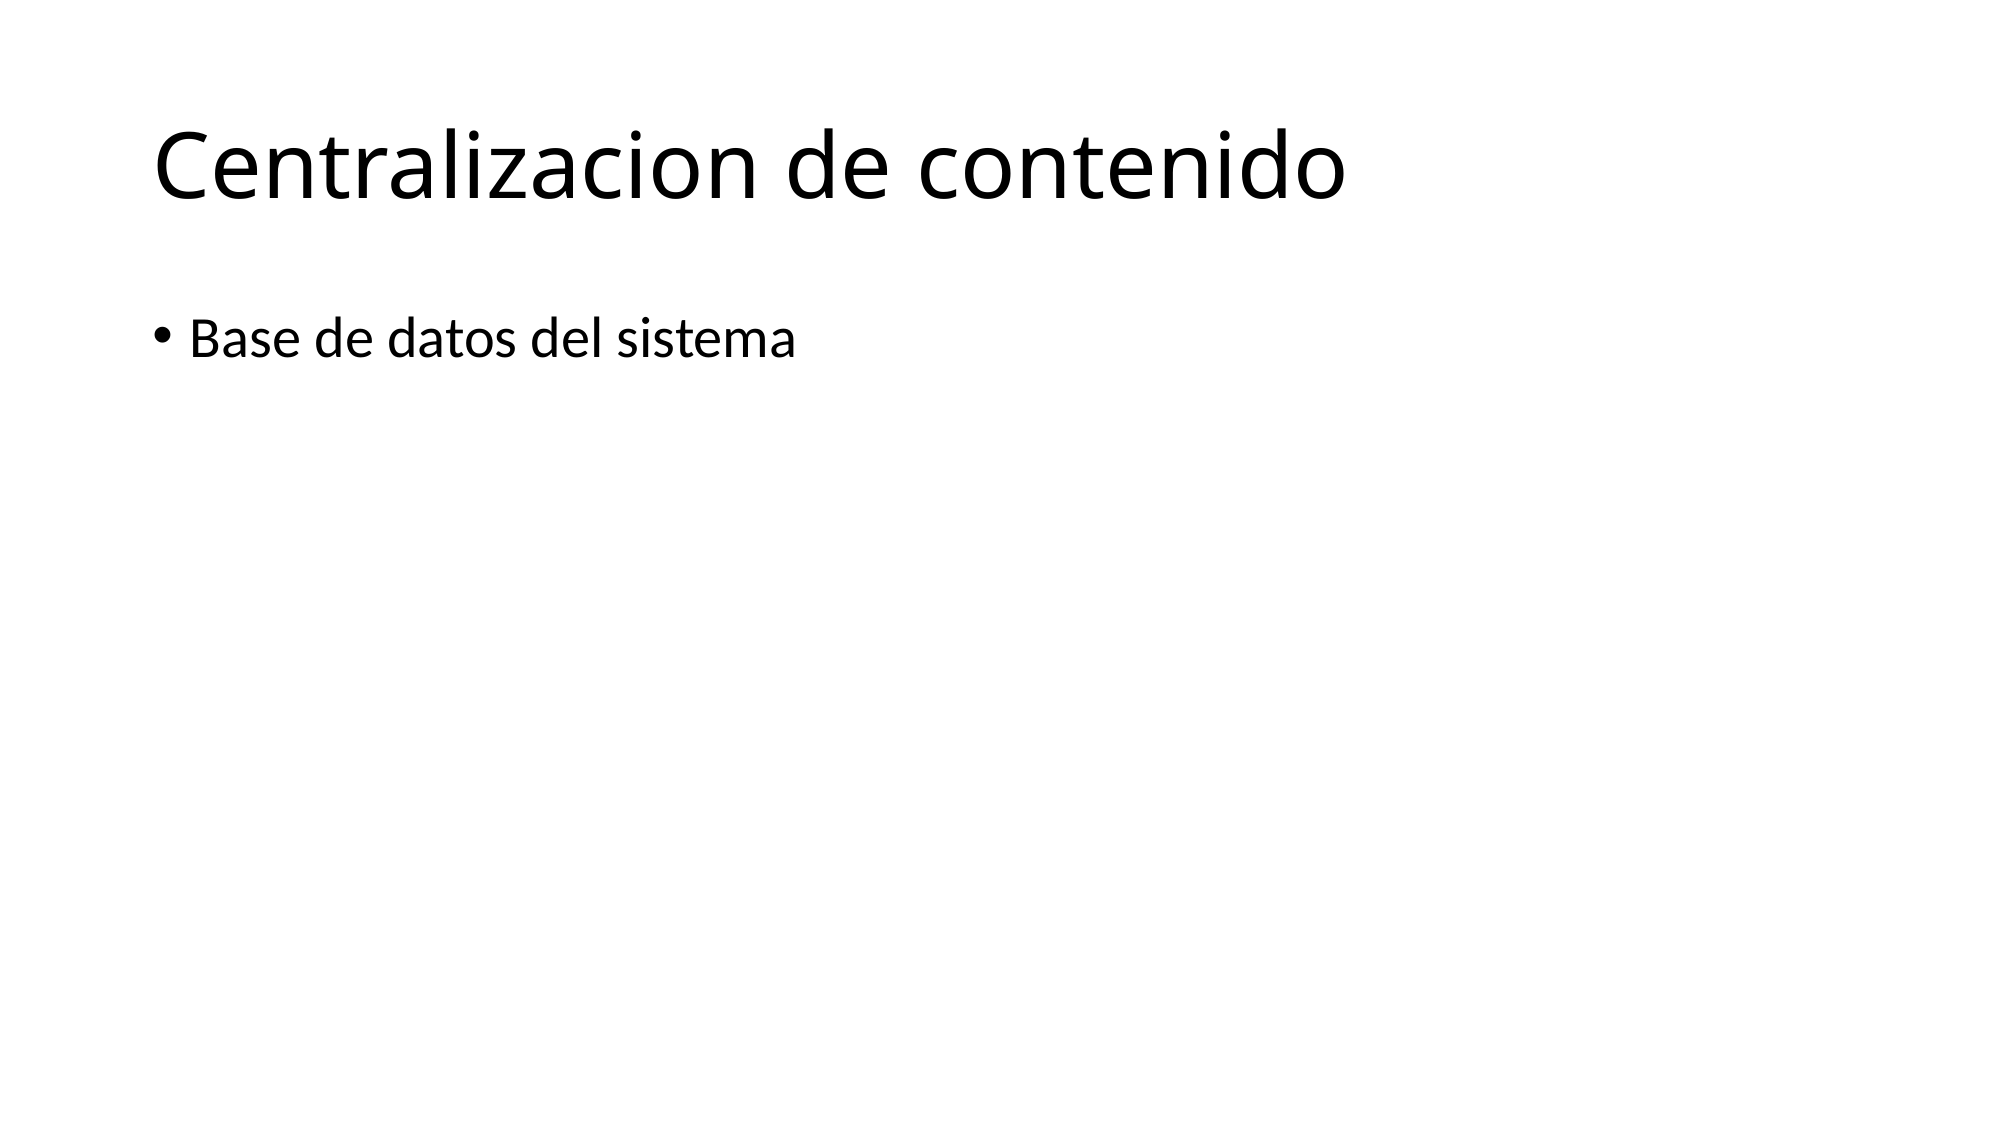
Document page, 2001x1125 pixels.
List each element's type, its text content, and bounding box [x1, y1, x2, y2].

list Base de datos del sistema [137, 299, 1863, 1014]
title Centralizacion de contenido [137, 59, 1863, 278]
